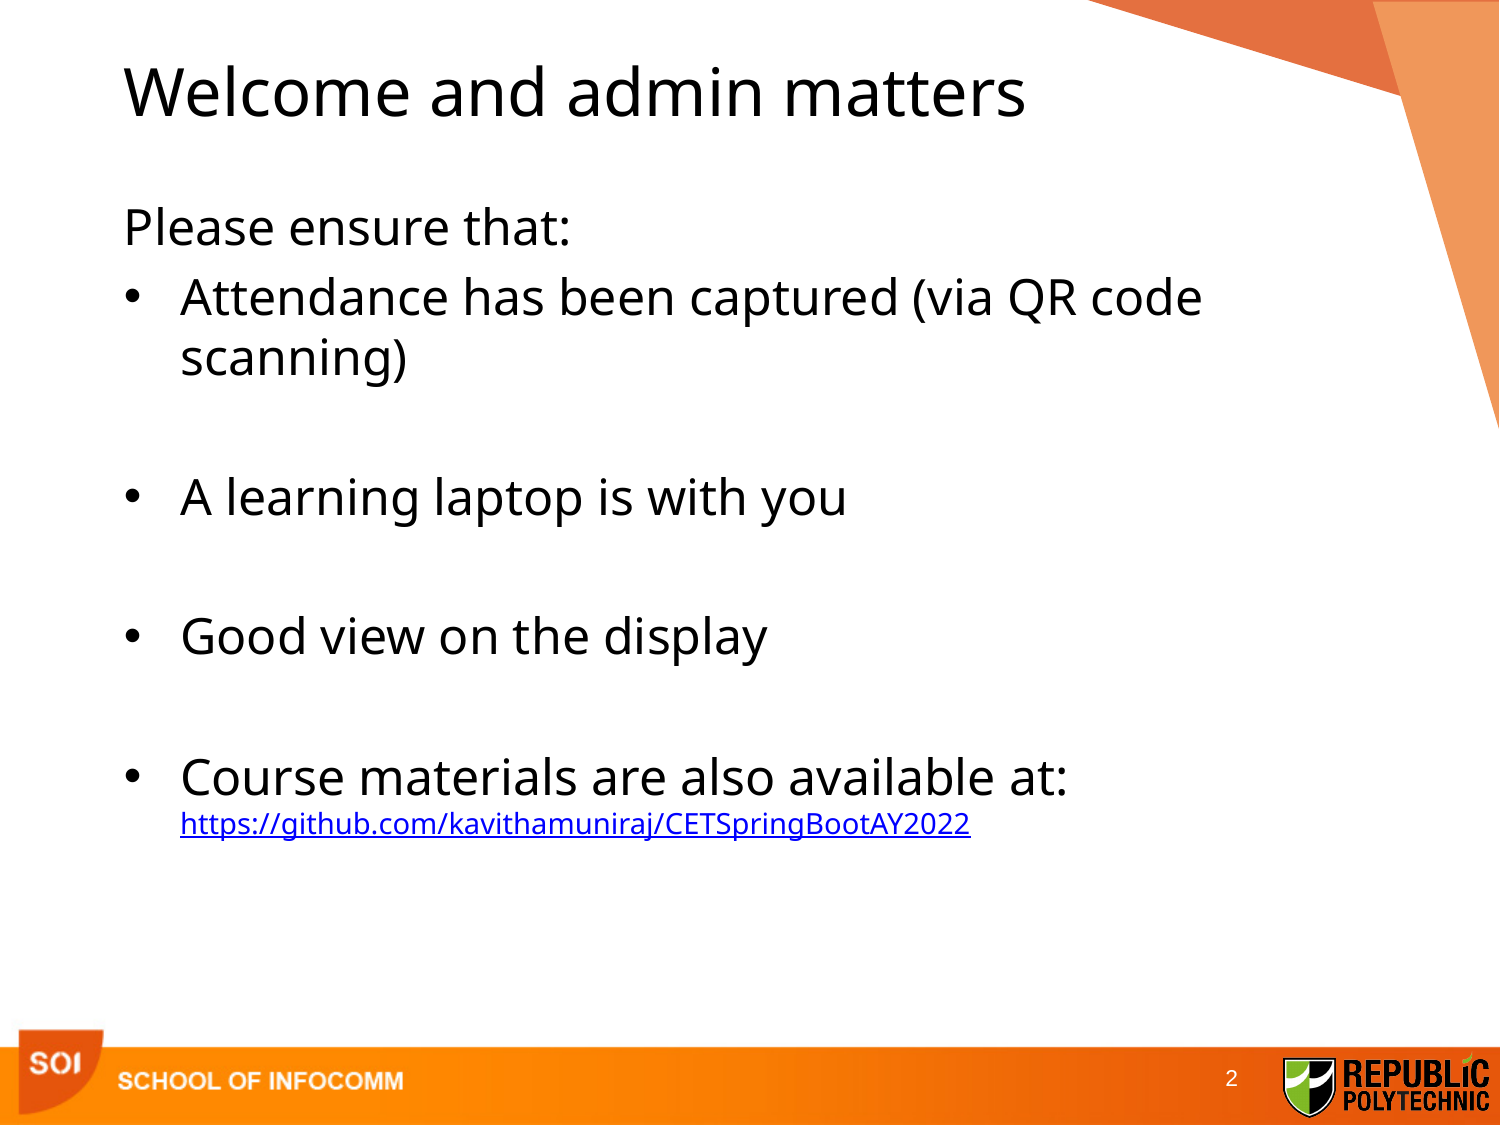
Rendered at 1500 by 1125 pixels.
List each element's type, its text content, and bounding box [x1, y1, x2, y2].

list Please ensure that: Attendance has been captured (via QR code scanning) A learning laptop is with you Good view on the display Course materials are also available at: https://github.com/kavithamuniraj/CETSpringBootAY2022 [109, 187, 1336, 938]
picture [0, 0, 1500, 1125]
slide_number 2 [1210, 1056, 1500, 1117]
title Welcome and admin matters [109, 42, 1129, 142]
